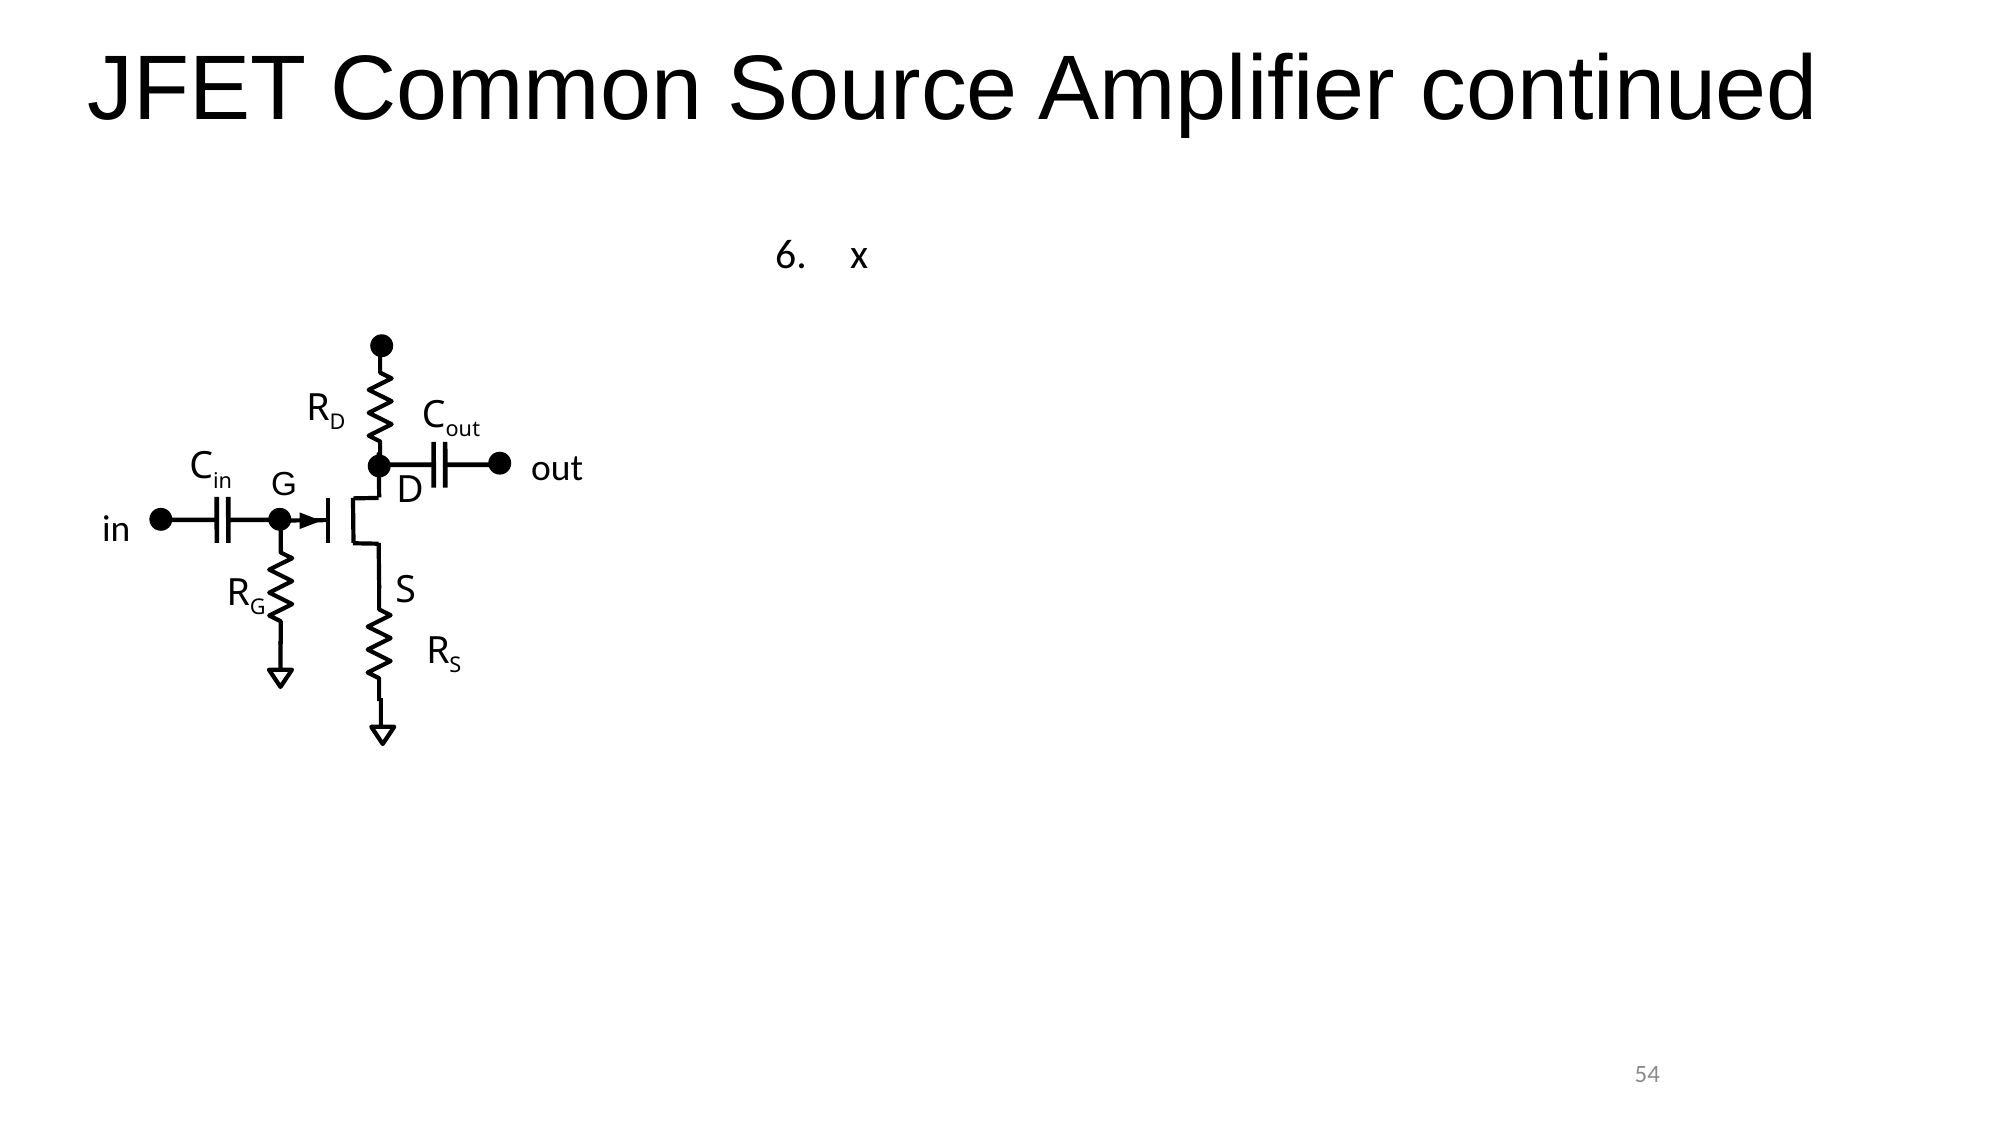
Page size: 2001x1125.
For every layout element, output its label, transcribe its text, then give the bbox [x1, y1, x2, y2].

slide_number 54 [1325, 1042, 1675, 1103]
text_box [94, 334, 610, 744]
text_box JFET Common Source Amplifier continued [12, 18, 1896, 161]
list x [760, 225, 1886, 869]
